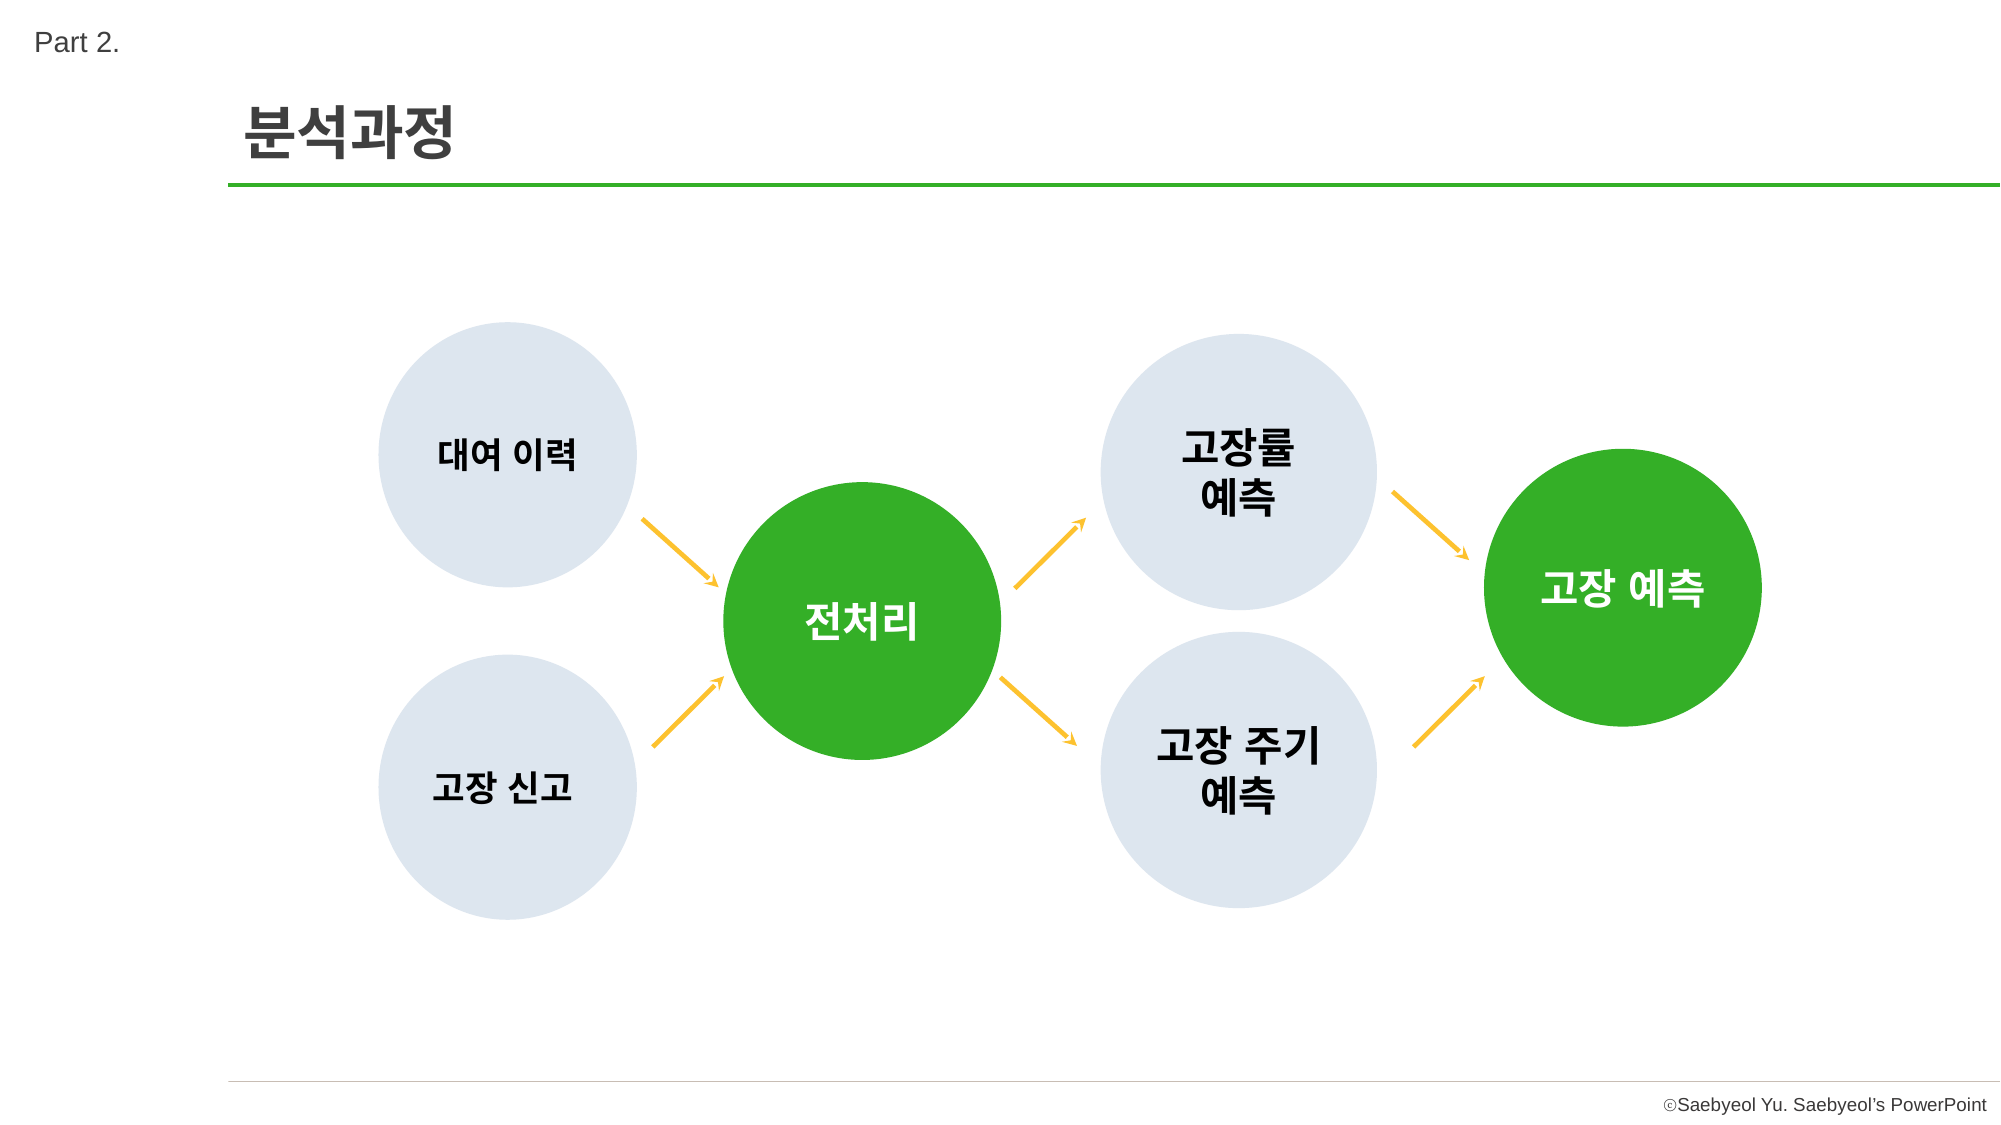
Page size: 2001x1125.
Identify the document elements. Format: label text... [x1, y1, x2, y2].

text_box 고장 신고 [378, 654, 637, 920]
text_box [1000, 677, 1078, 747]
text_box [1392, 491, 1470, 561]
text_box 분석과정 [228, 88, 1069, 174]
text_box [641, 518, 719, 588]
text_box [652, 675, 725, 748]
text_box 고장률 예측 [1100, 333, 1377, 611]
text_box 전처리 [724, 482, 1001, 760]
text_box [1014, 517, 1087, 589]
text_box Part 2. [19, 15, 143, 66]
text_box 대여 이력 [378, 322, 637, 588]
text_box 고장 예측 [1484, 449, 1762, 726]
text_box 고장 주기 예측 [1100, 631, 1377, 909]
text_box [1413, 675, 1485, 748]
